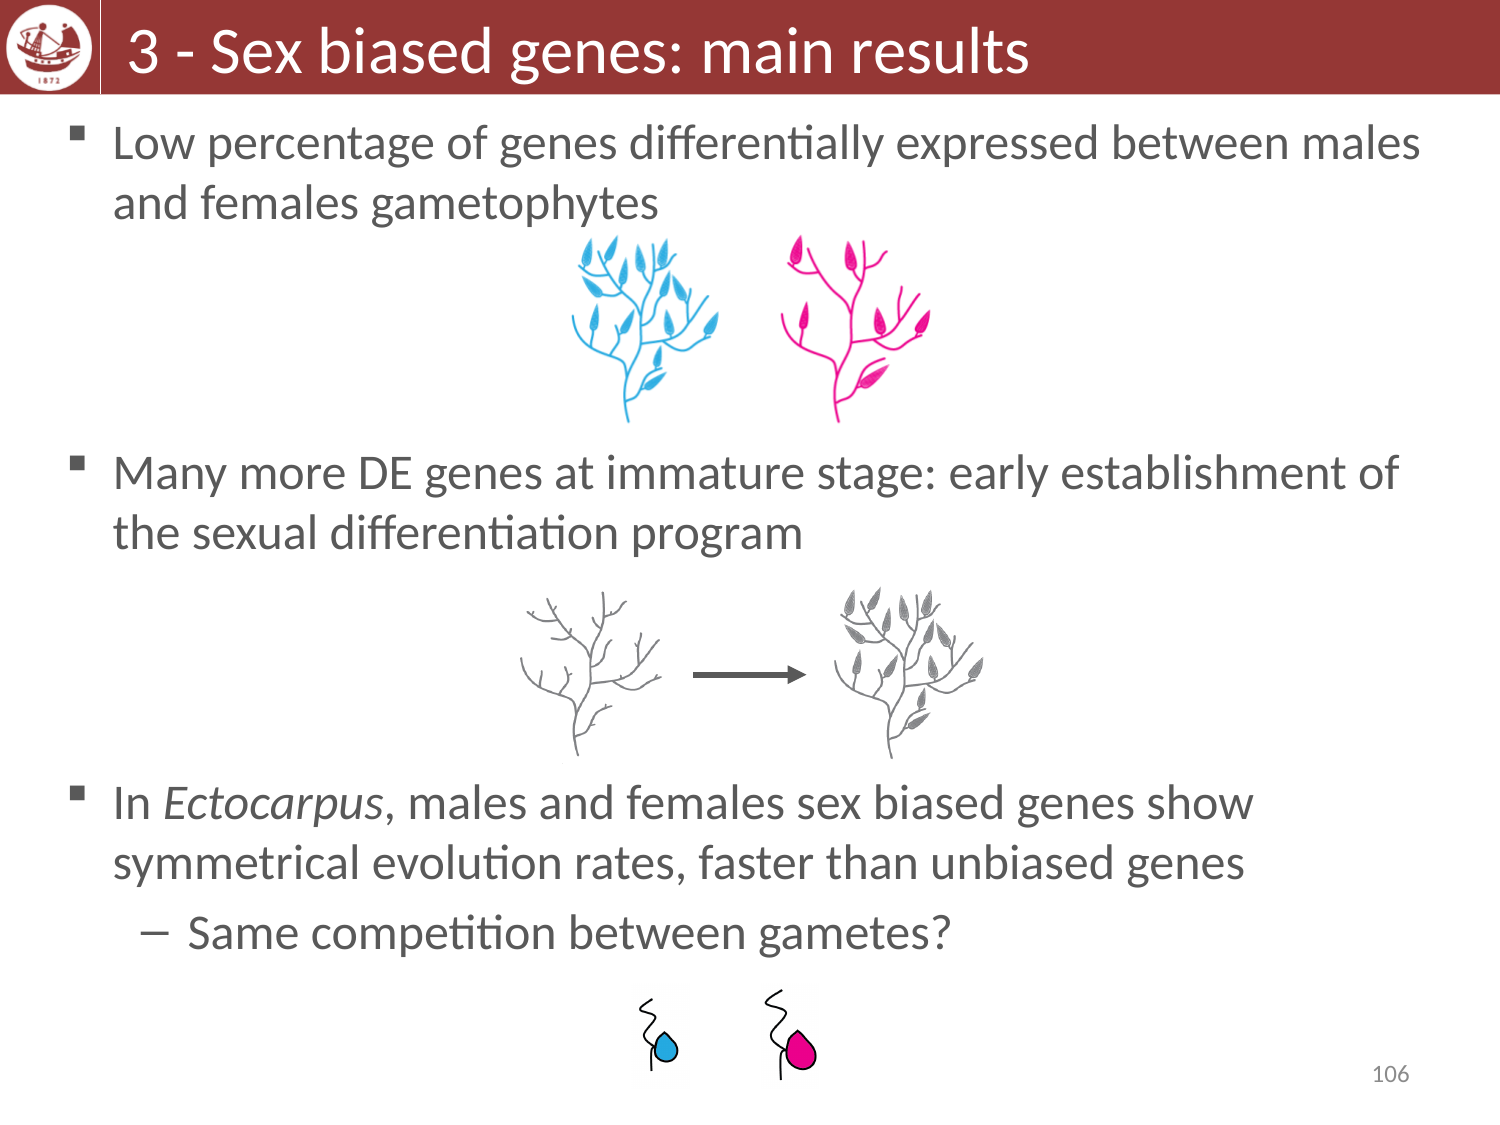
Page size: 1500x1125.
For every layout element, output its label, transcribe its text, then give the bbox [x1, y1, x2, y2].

text_box 3 - Sex biased genes: main results [112, 7, 1495, 88]
picture [2, 0, 96, 95]
text_box [101, 0, 1500, 96]
text_box Low percentage of genes differentially expressed between males and females gametophytes Many more DE genes at immature stage: early establishment of the sexual differentiation program In Ectocarpus, males and females sex biased genes show symmetrical evolution rates, faster than unbiased genes Same competition between gametes? [51, 101, 1449, 967]
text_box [631, 983, 819, 1089]
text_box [513, 585, 987, 764]
slide_number 106 [1074, 1042, 1425, 1103]
picture [566, 231, 934, 428]
